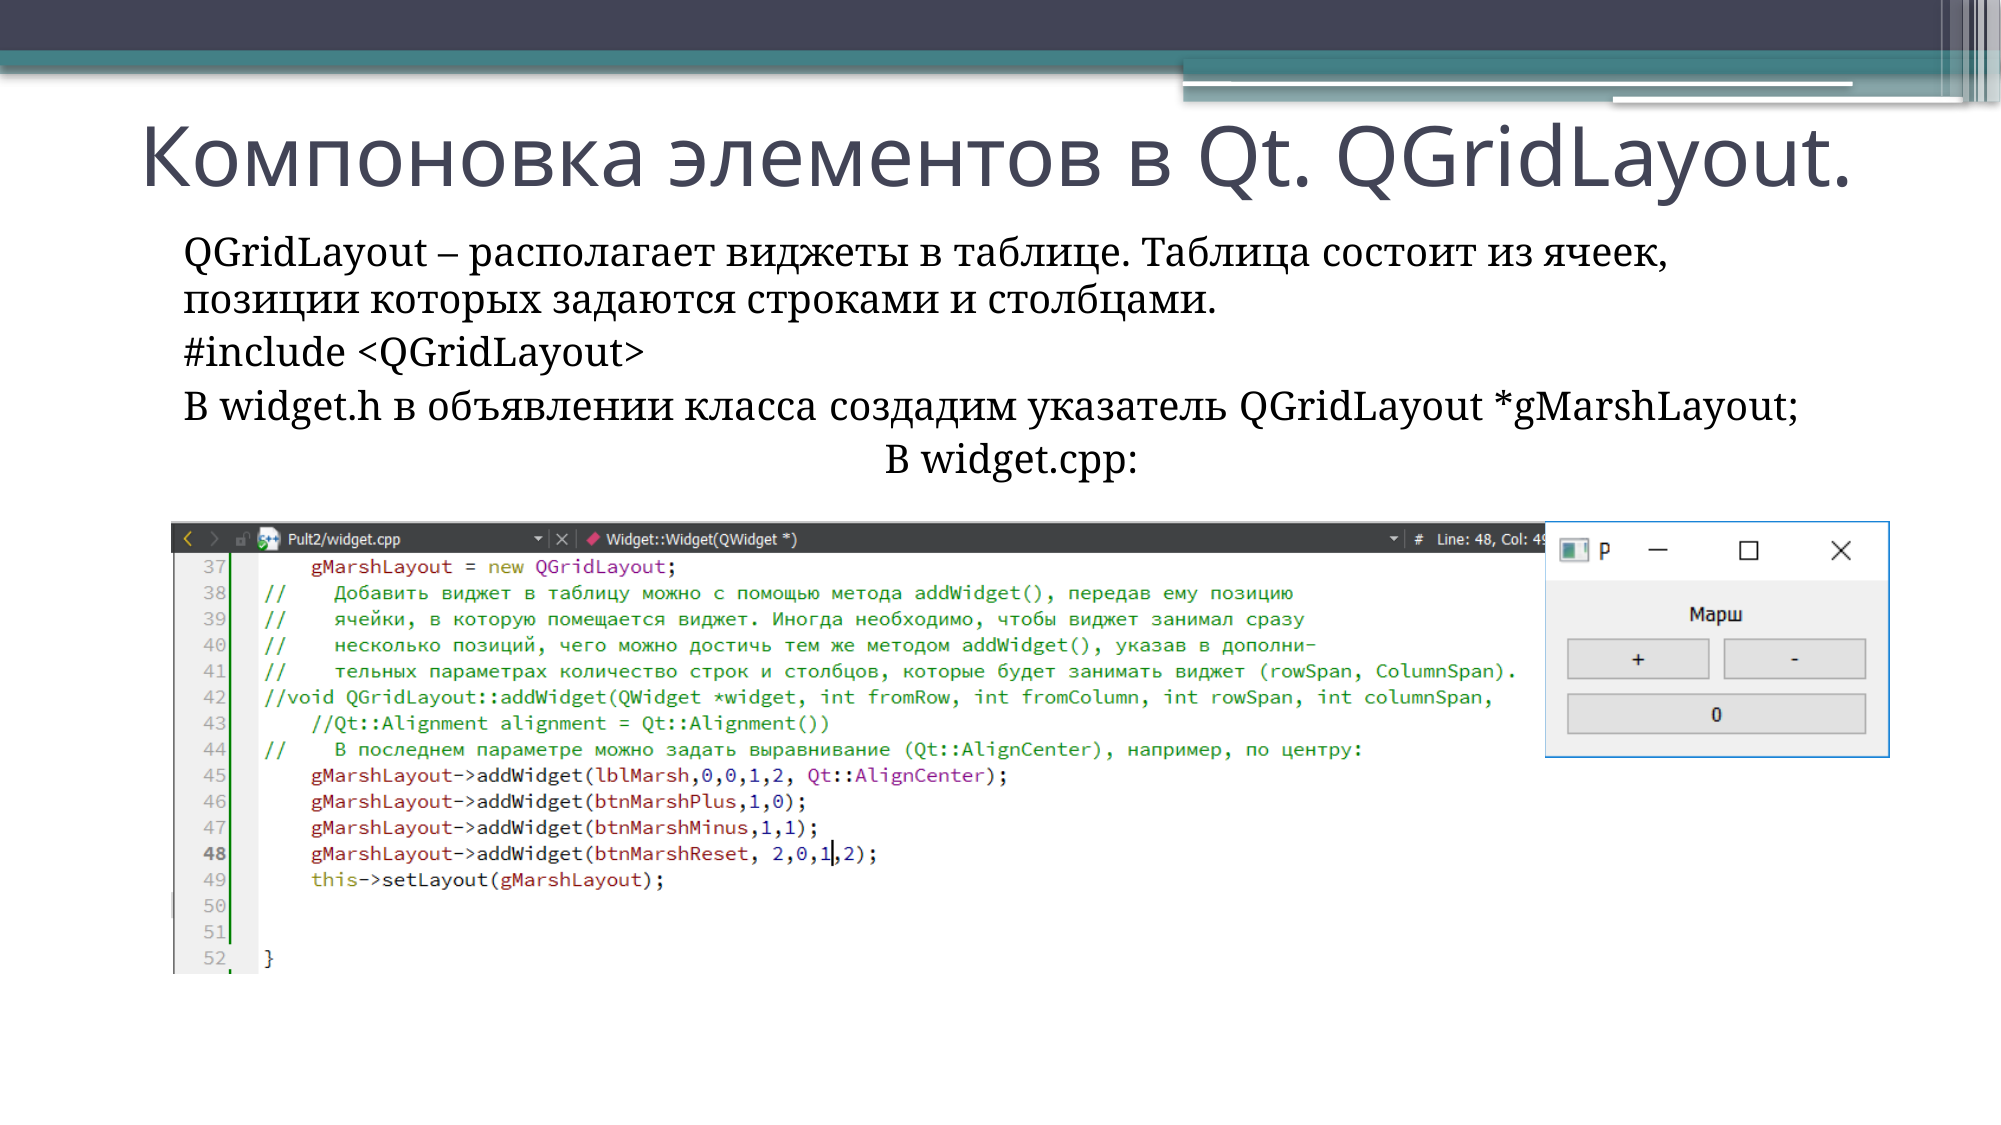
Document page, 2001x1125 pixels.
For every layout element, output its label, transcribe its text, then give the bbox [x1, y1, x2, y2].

title Компоновка элементов в Qt. QGridLayout. [97, 65, 1897, 241]
picture [171, 521, 1891, 974]
list QGridLayout – располагает виджеты в таблице. Таблица состоит из ячеек, позиции которых задаются строками и столбцами. #include <QGridLayout> В widget.h в объявлении класса создадим указатель QGridLayout *gMarshLayout; В widget.cpp: [151, 241, 1855, 522]
